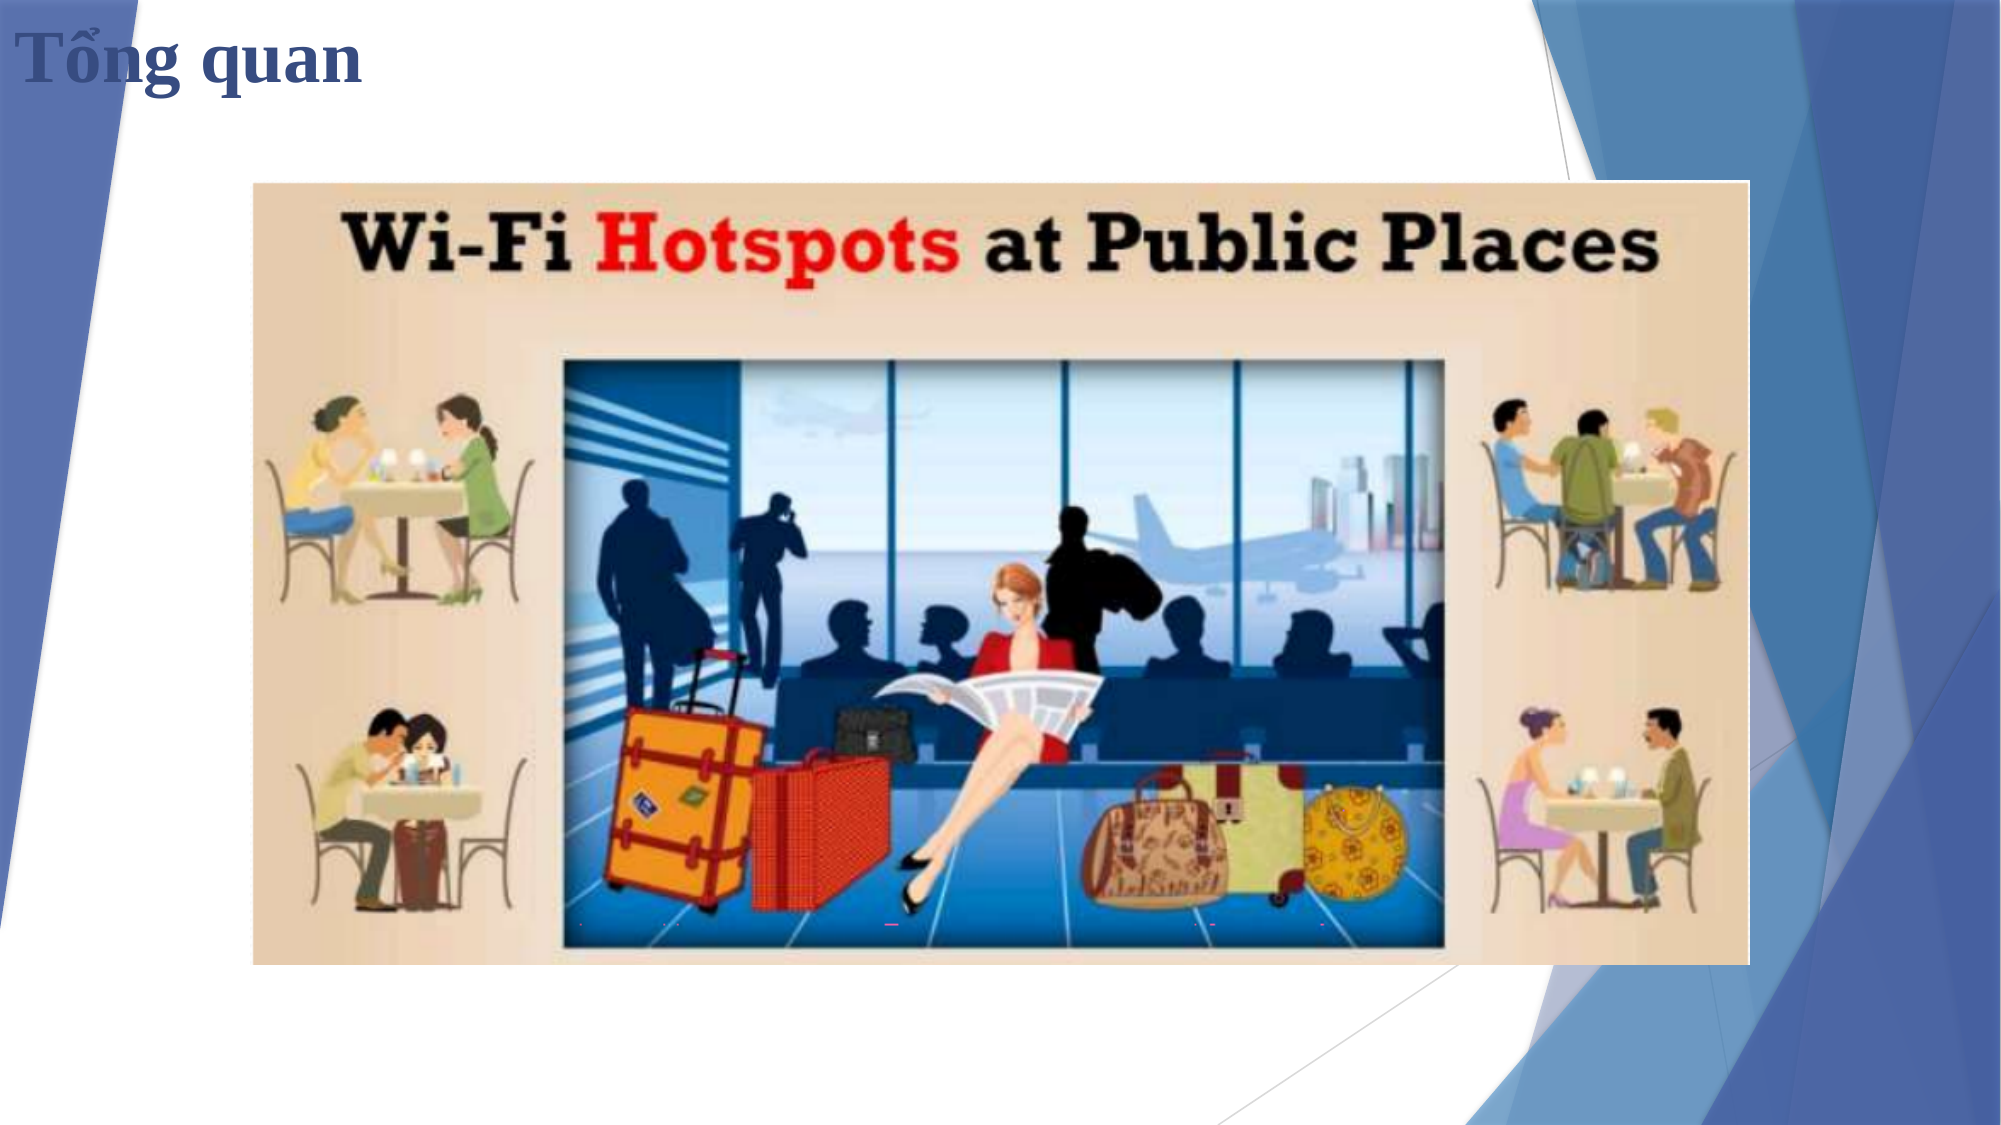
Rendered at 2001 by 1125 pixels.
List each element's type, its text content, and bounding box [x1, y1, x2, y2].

text_box Tổng quan [0, 0, 2000, 105]
picture [250, 179, 1750, 966]
